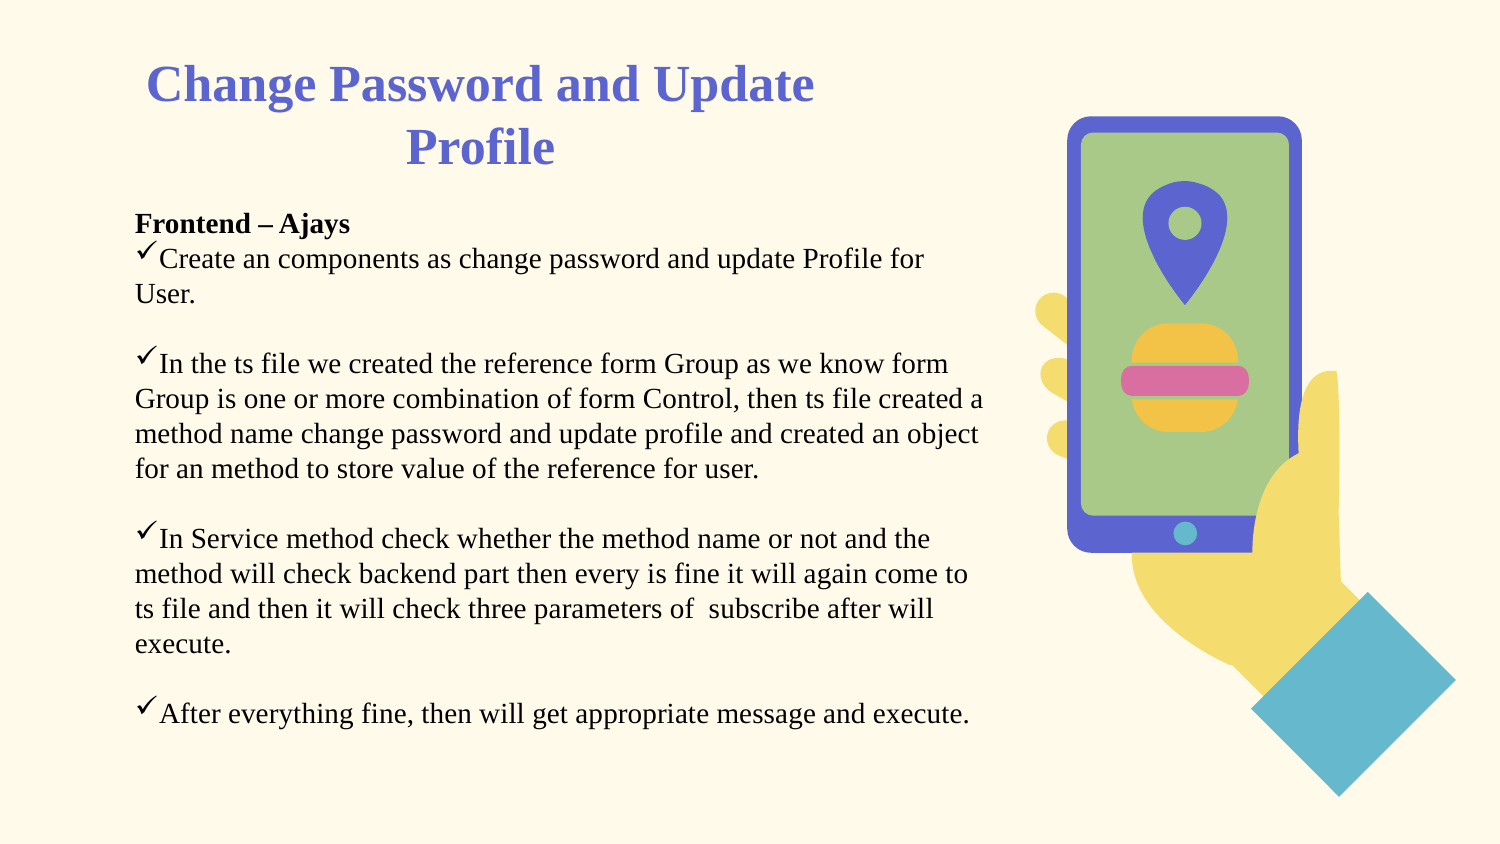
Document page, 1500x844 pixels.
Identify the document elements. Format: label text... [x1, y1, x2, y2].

list Frontend – Ajays Create an components as change password and update Profile for User. In the ts file we created the reference form Group as we know form Group is one or more combination of form Control, then ts file created a method name change password and update profile and created an object for an method to store value of the reference for user. In Service method check whether the method name or not and the method will check backend part then every is fine it will again come to ts file and then it will check three parameters of subscribe after will execute. After everything fine, then will get appropriate message and execute. [119, 189, 1007, 780]
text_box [1032, 115, 1457, 797]
title Change Password and Update Profile [119, 99, 841, 189]
